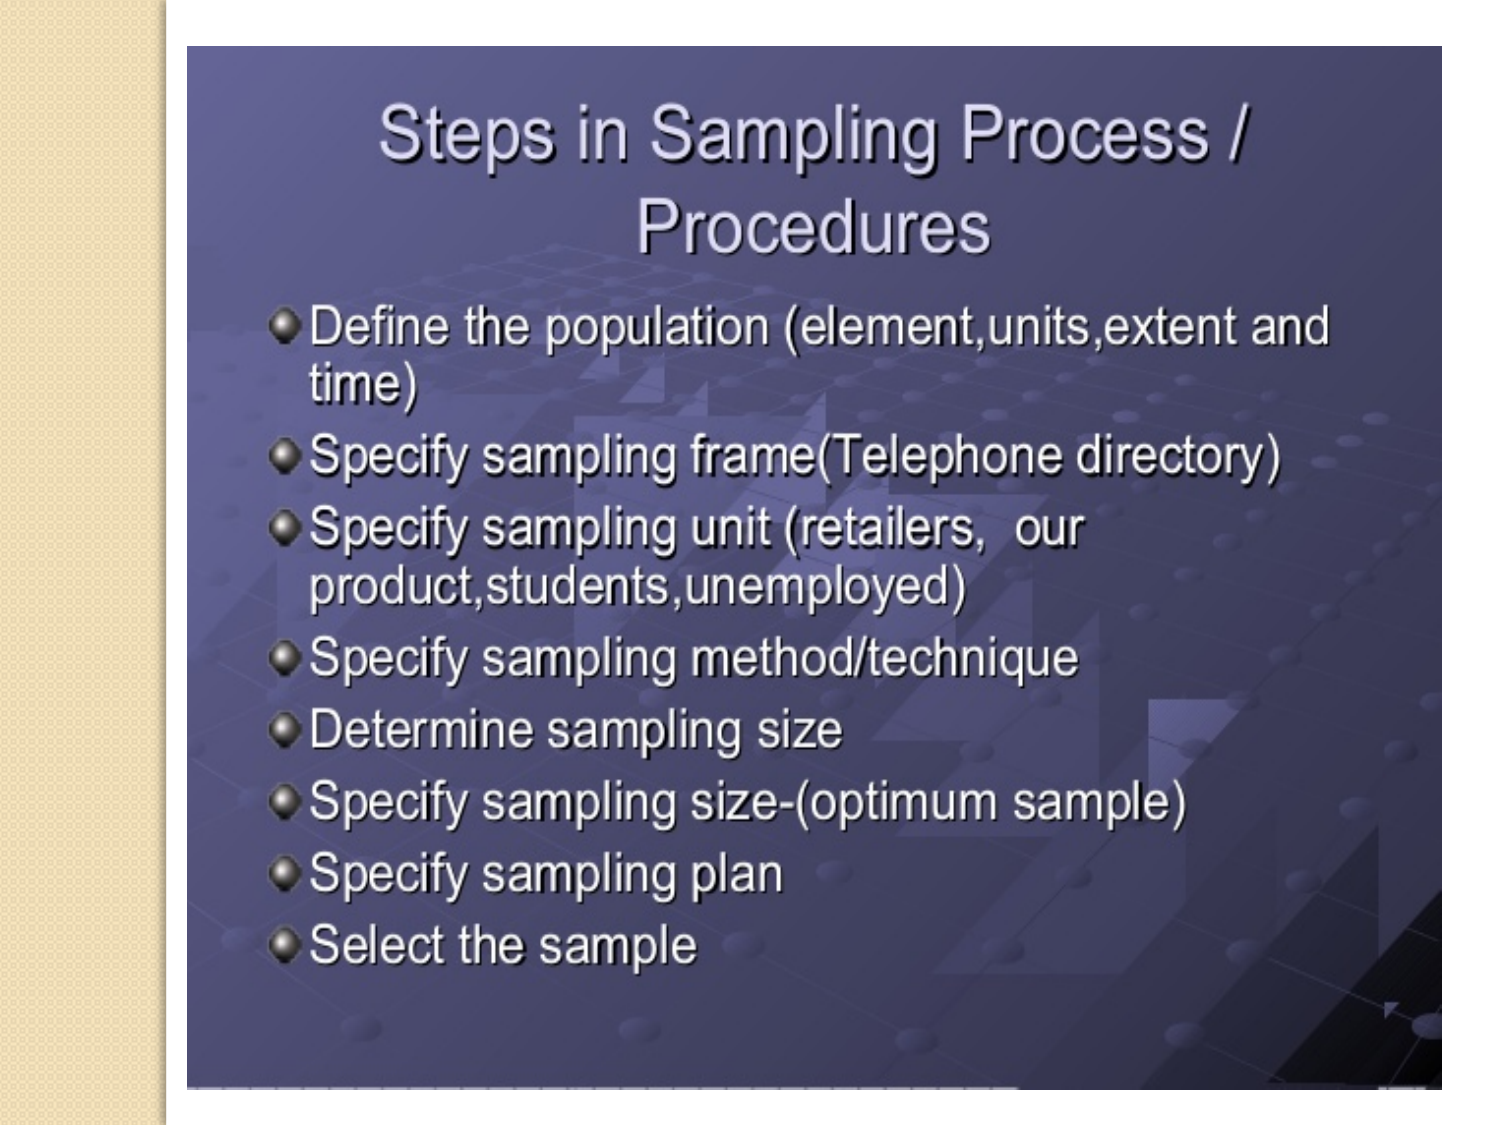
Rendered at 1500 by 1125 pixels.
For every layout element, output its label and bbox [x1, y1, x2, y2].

picture [187, 46, 1442, 1091]
